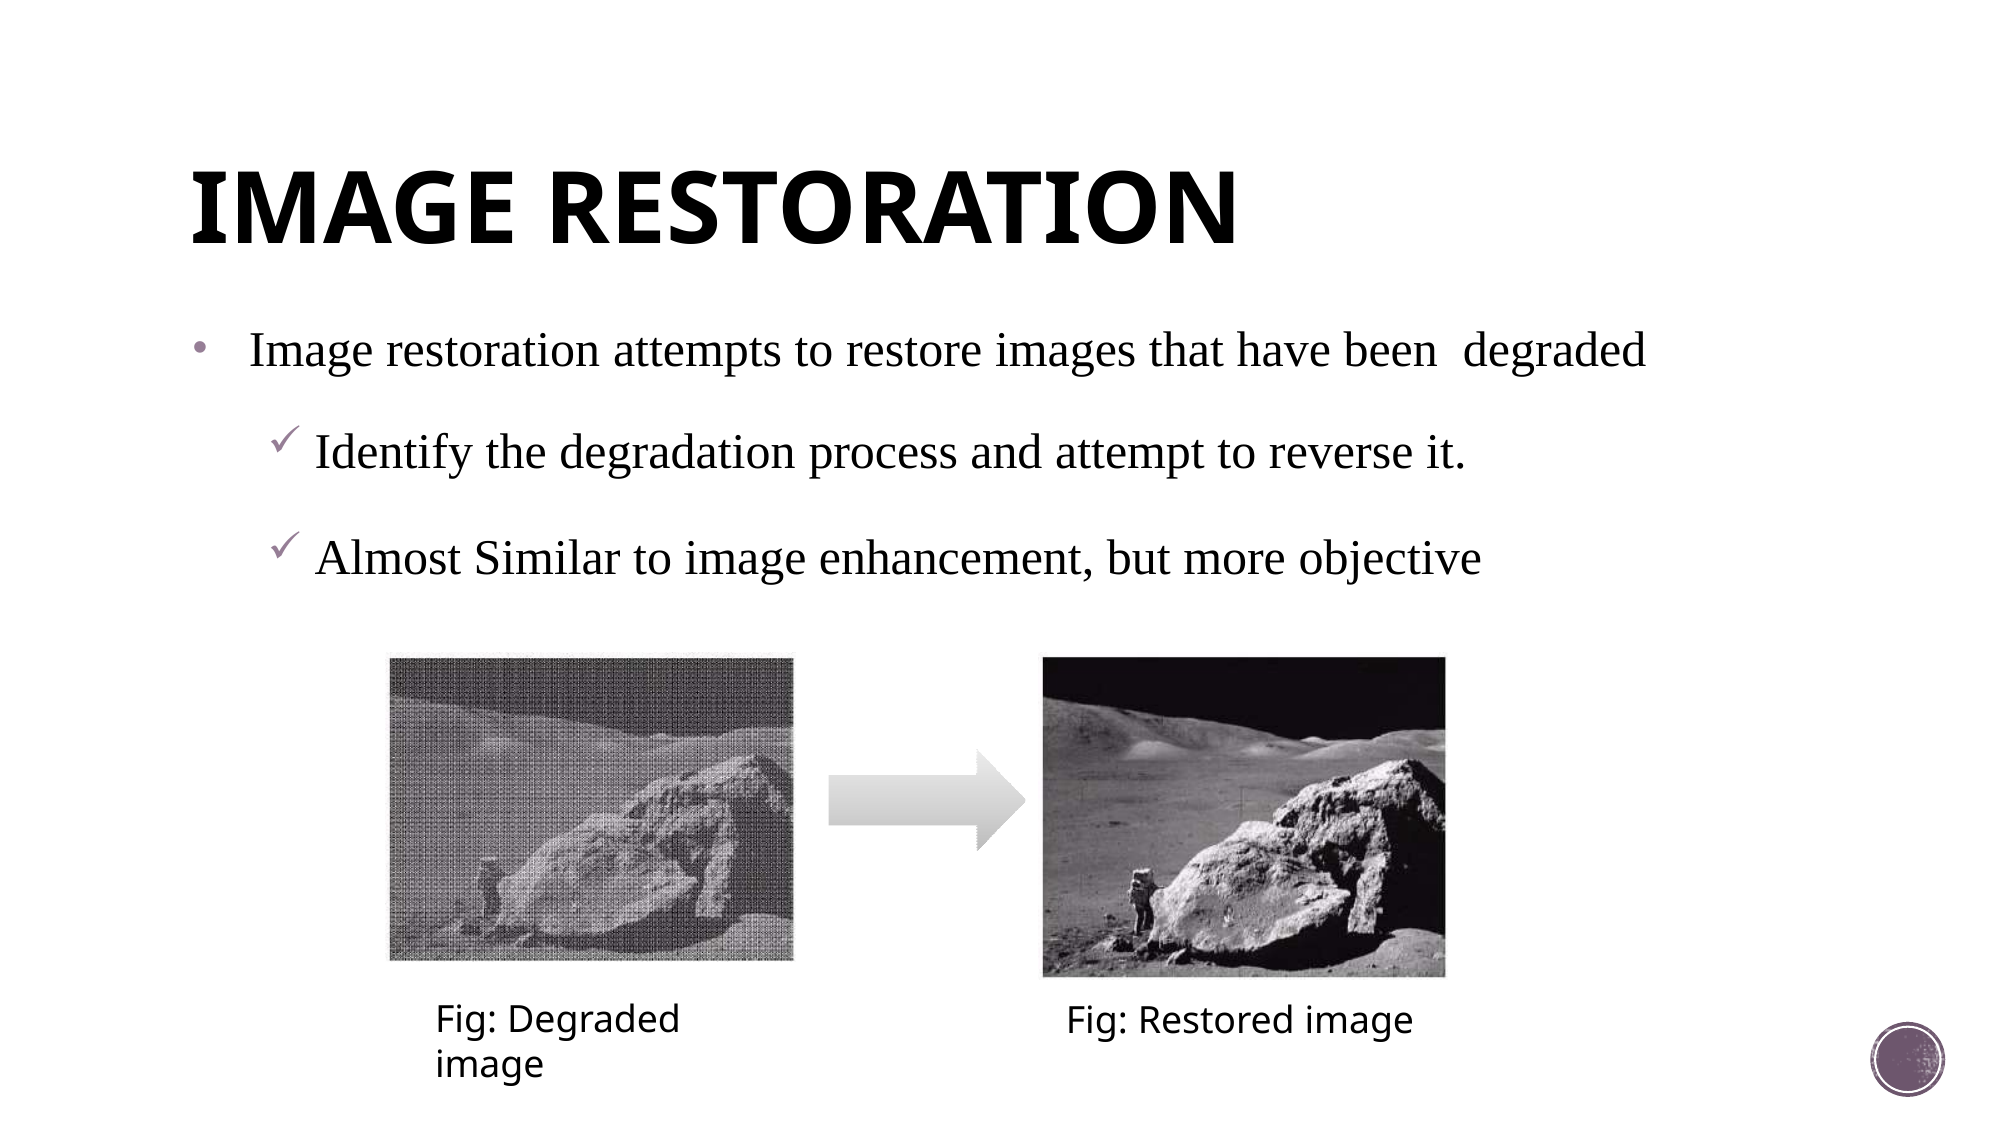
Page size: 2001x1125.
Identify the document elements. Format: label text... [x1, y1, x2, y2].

text_box Fig: Degraded image [432, 993, 793, 1086]
text_box Fig: Restored image [1063, 993, 1415, 1041]
text_box [1038, 652, 1448, 980]
title IMAGE RESTORATION [175, 79, 1826, 308]
text_box [828, 749, 1026, 851]
list Image restoration attempts to restore images that have been degraded Identify the degradation process and attempt to reverse it. Almost Similar to image enhancement, but more objective [175, 308, 1826, 1013]
text_box [385, 652, 796, 962]
